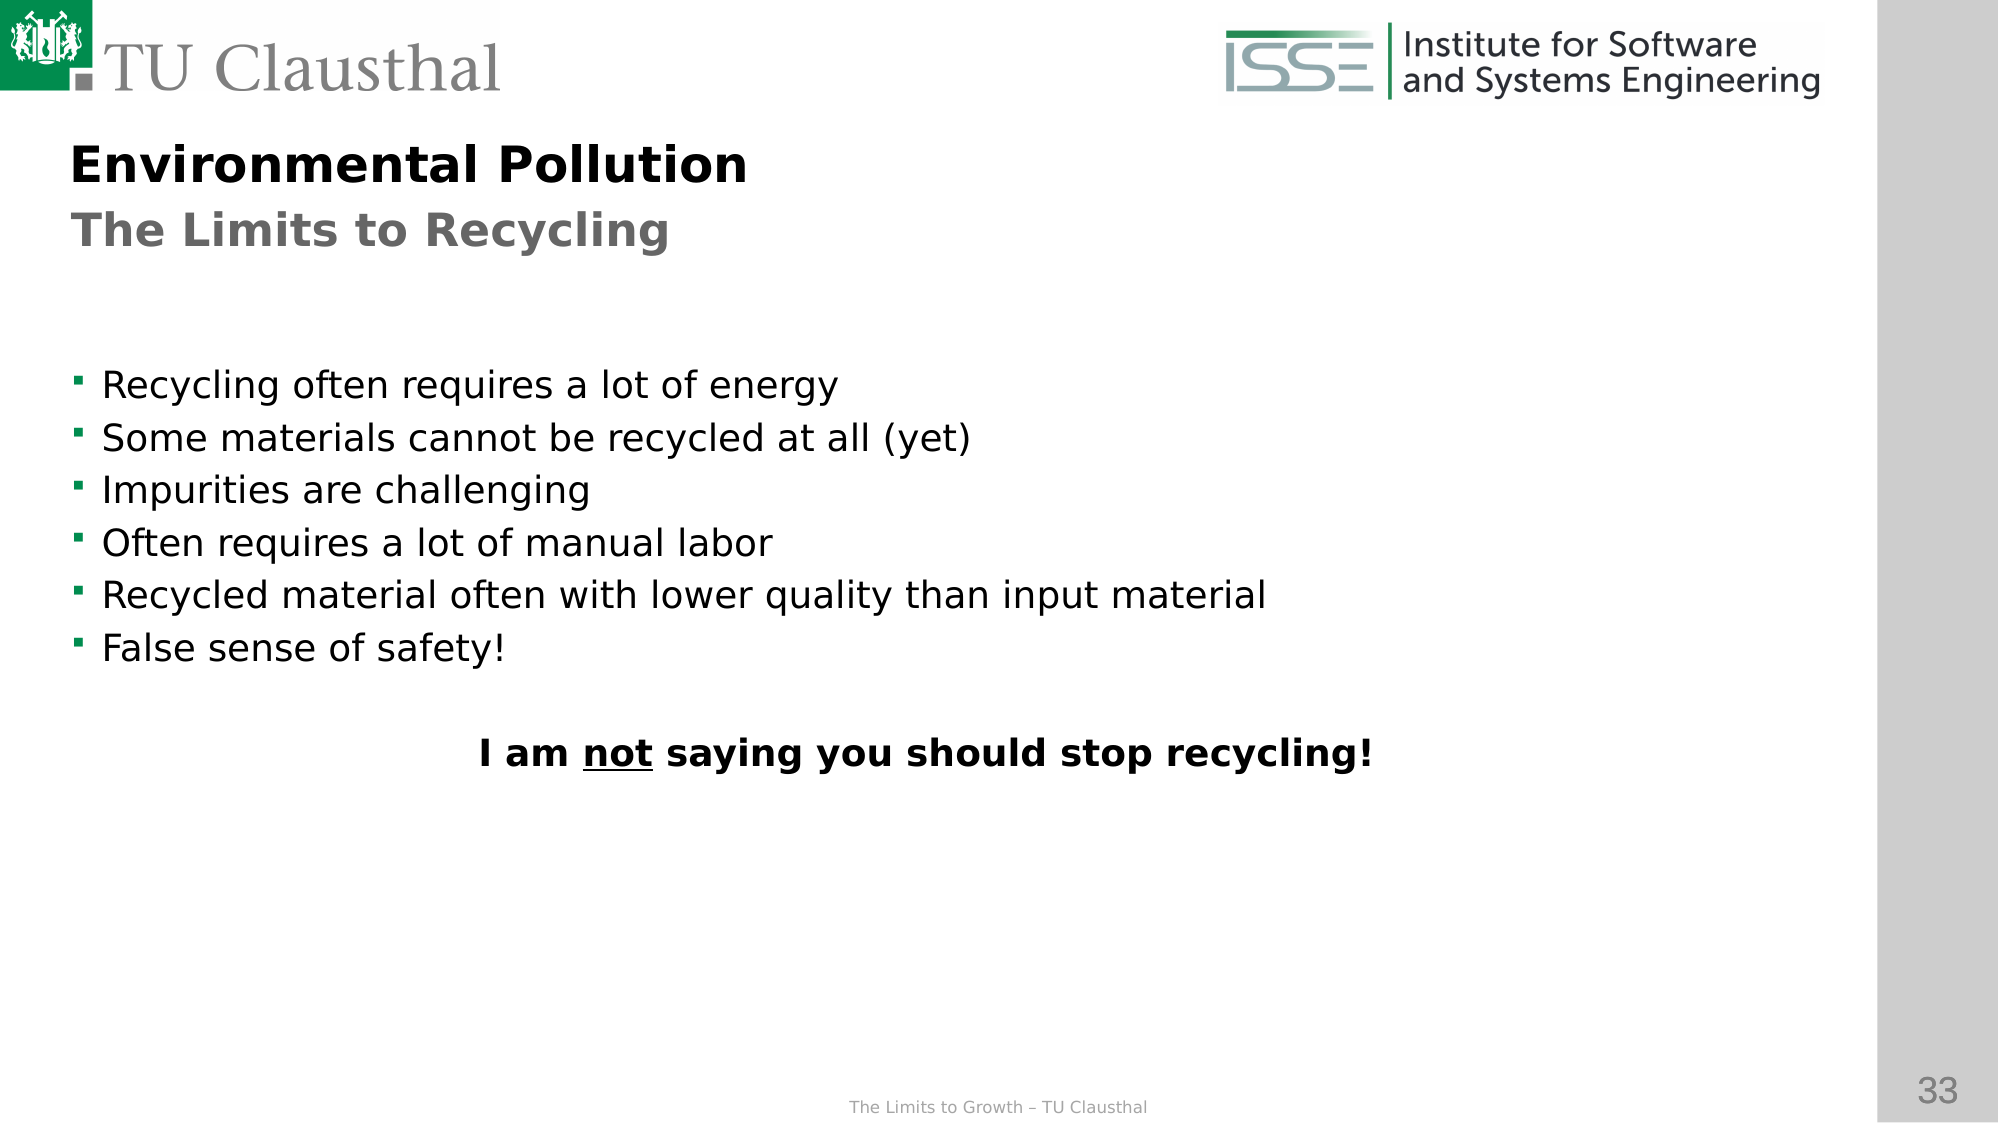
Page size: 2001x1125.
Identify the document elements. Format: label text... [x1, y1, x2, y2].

picture [1218, 22, 1825, 106]
text_box The Limits to Recycling [70, 188, 1769, 269]
text_box Environmental Pollution [54, 125, 1817, 206]
picture [0, 0, 500, 91]
text_box Recycling often requires a lot of energy Some materials cannot be recycled at all (yet) Impurities are challenging Often requires a lot of manual labor Recycled material often with lower quality than input material False sense of safety! I am not saying you should stop recycling! → Recycling is great but it is better to make sure that we do not have to recycle anything. → Buying less (only the essentials) is way more effective than recycling. [54, 207, 1799, 1033]
